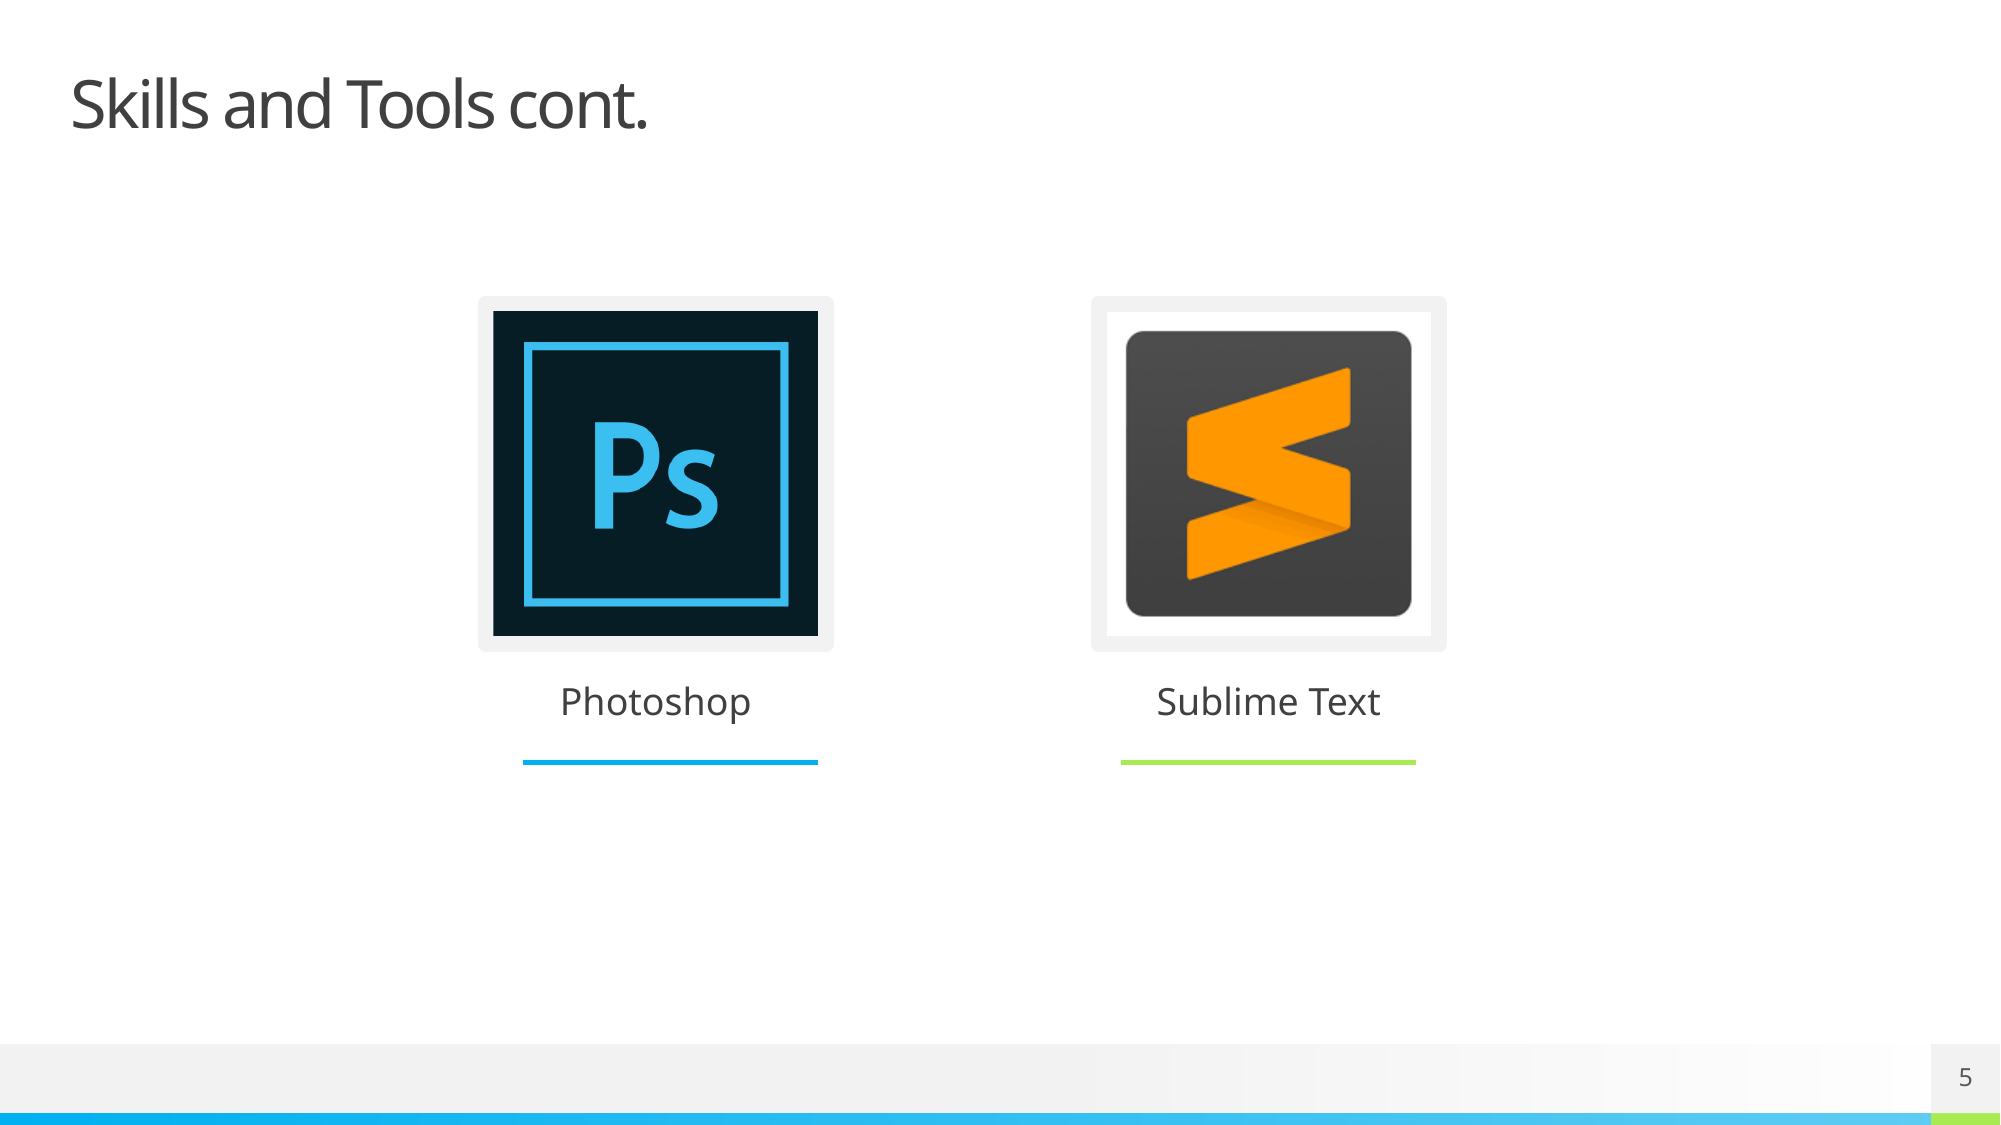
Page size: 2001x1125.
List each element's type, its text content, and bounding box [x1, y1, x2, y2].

list Sublime Text [1106, 678, 1432, 738]
picture [1106, 311, 1432, 637]
title Skills and Tools cont. [70, 70, 1932, 142]
picture [493, 311, 819, 637]
slide_number 5 [1931, 1044, 2000, 1114]
list Photoshop [493, 678, 819, 738]
